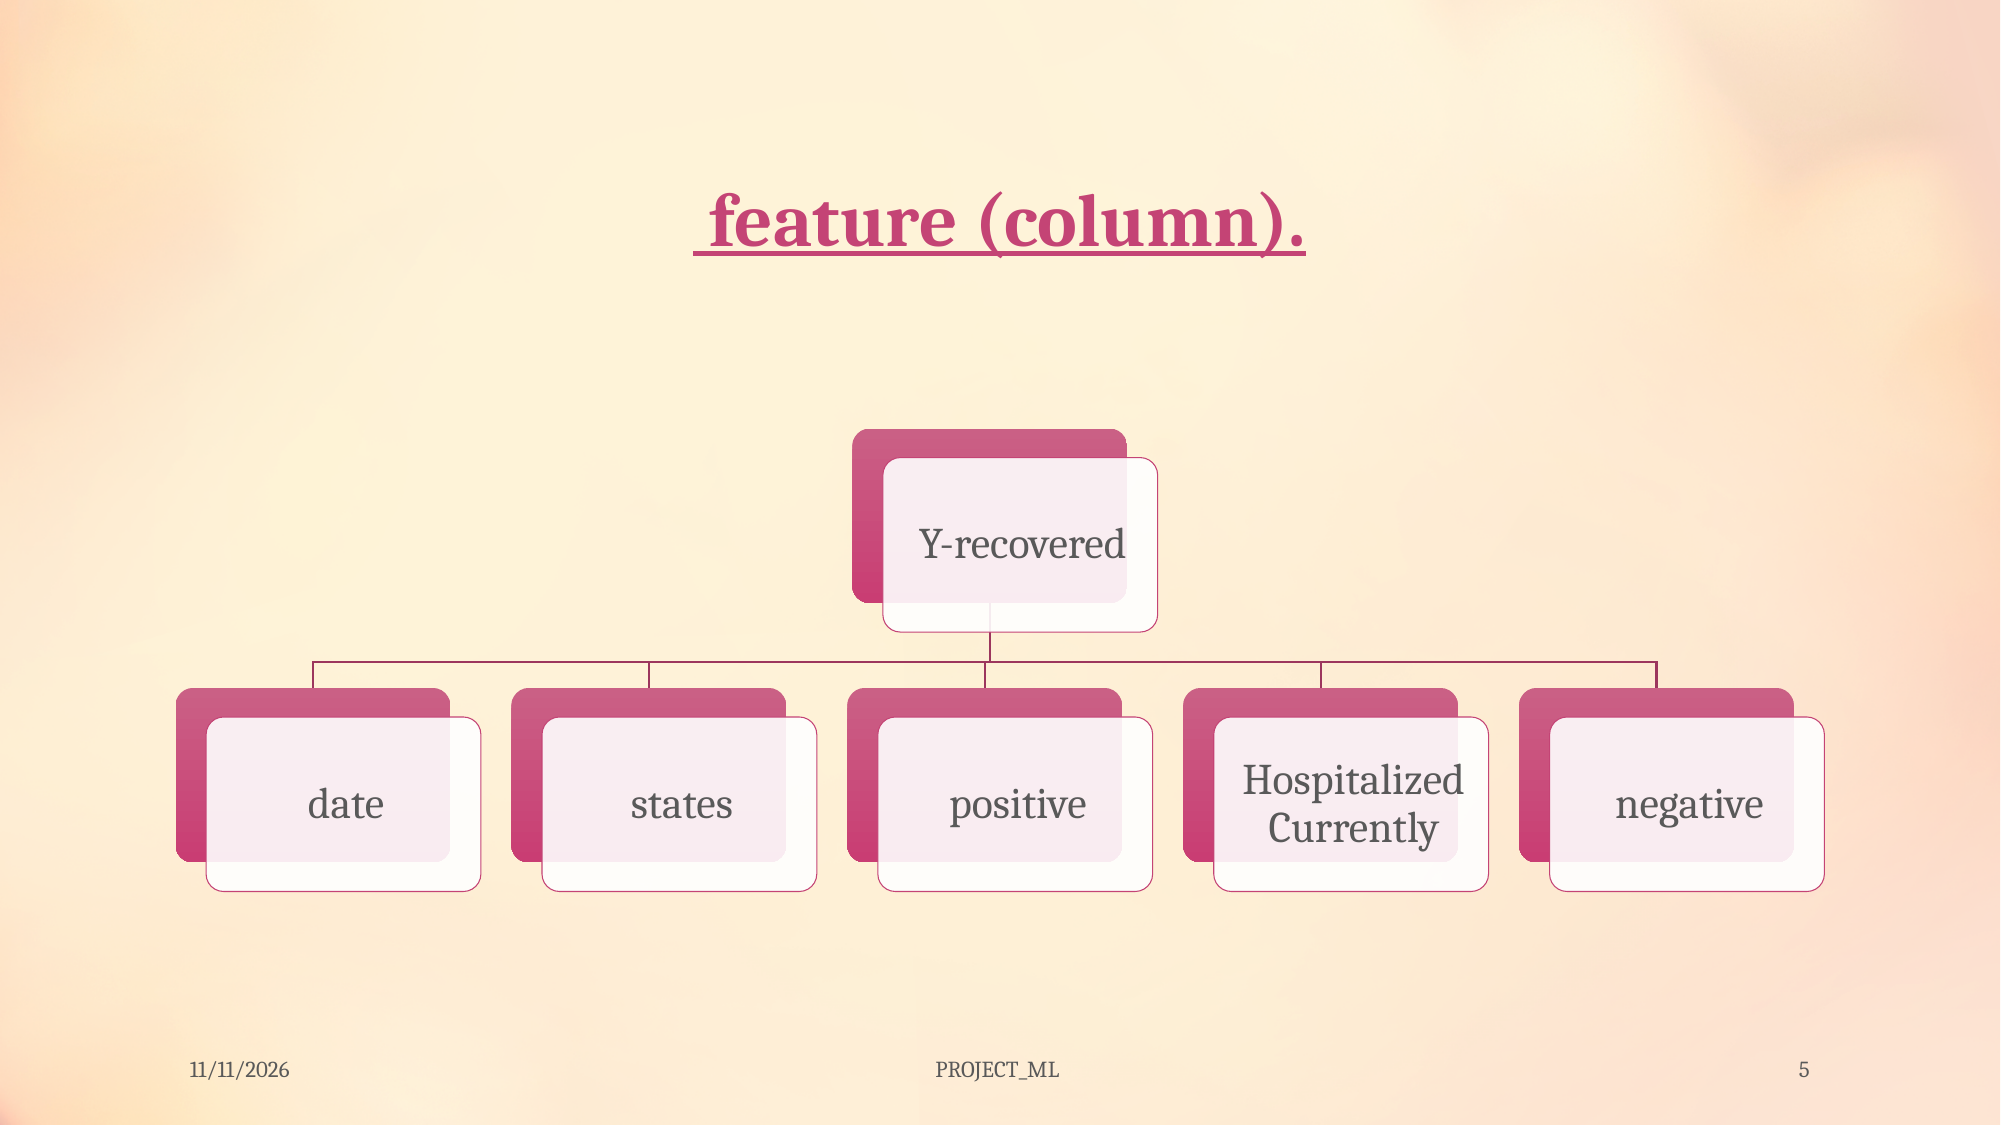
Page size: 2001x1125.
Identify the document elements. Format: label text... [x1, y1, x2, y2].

footer PROJECT_ML [397, 1050, 1598, 1088]
title feature (column). [174, 75, 1825, 271]
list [174, 312, 1825, 1013]
picture [0, 0, 2001, 1125]
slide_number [174, 1050, 355, 1088]
slide_number 5 [1644, 1050, 1825, 1088]
